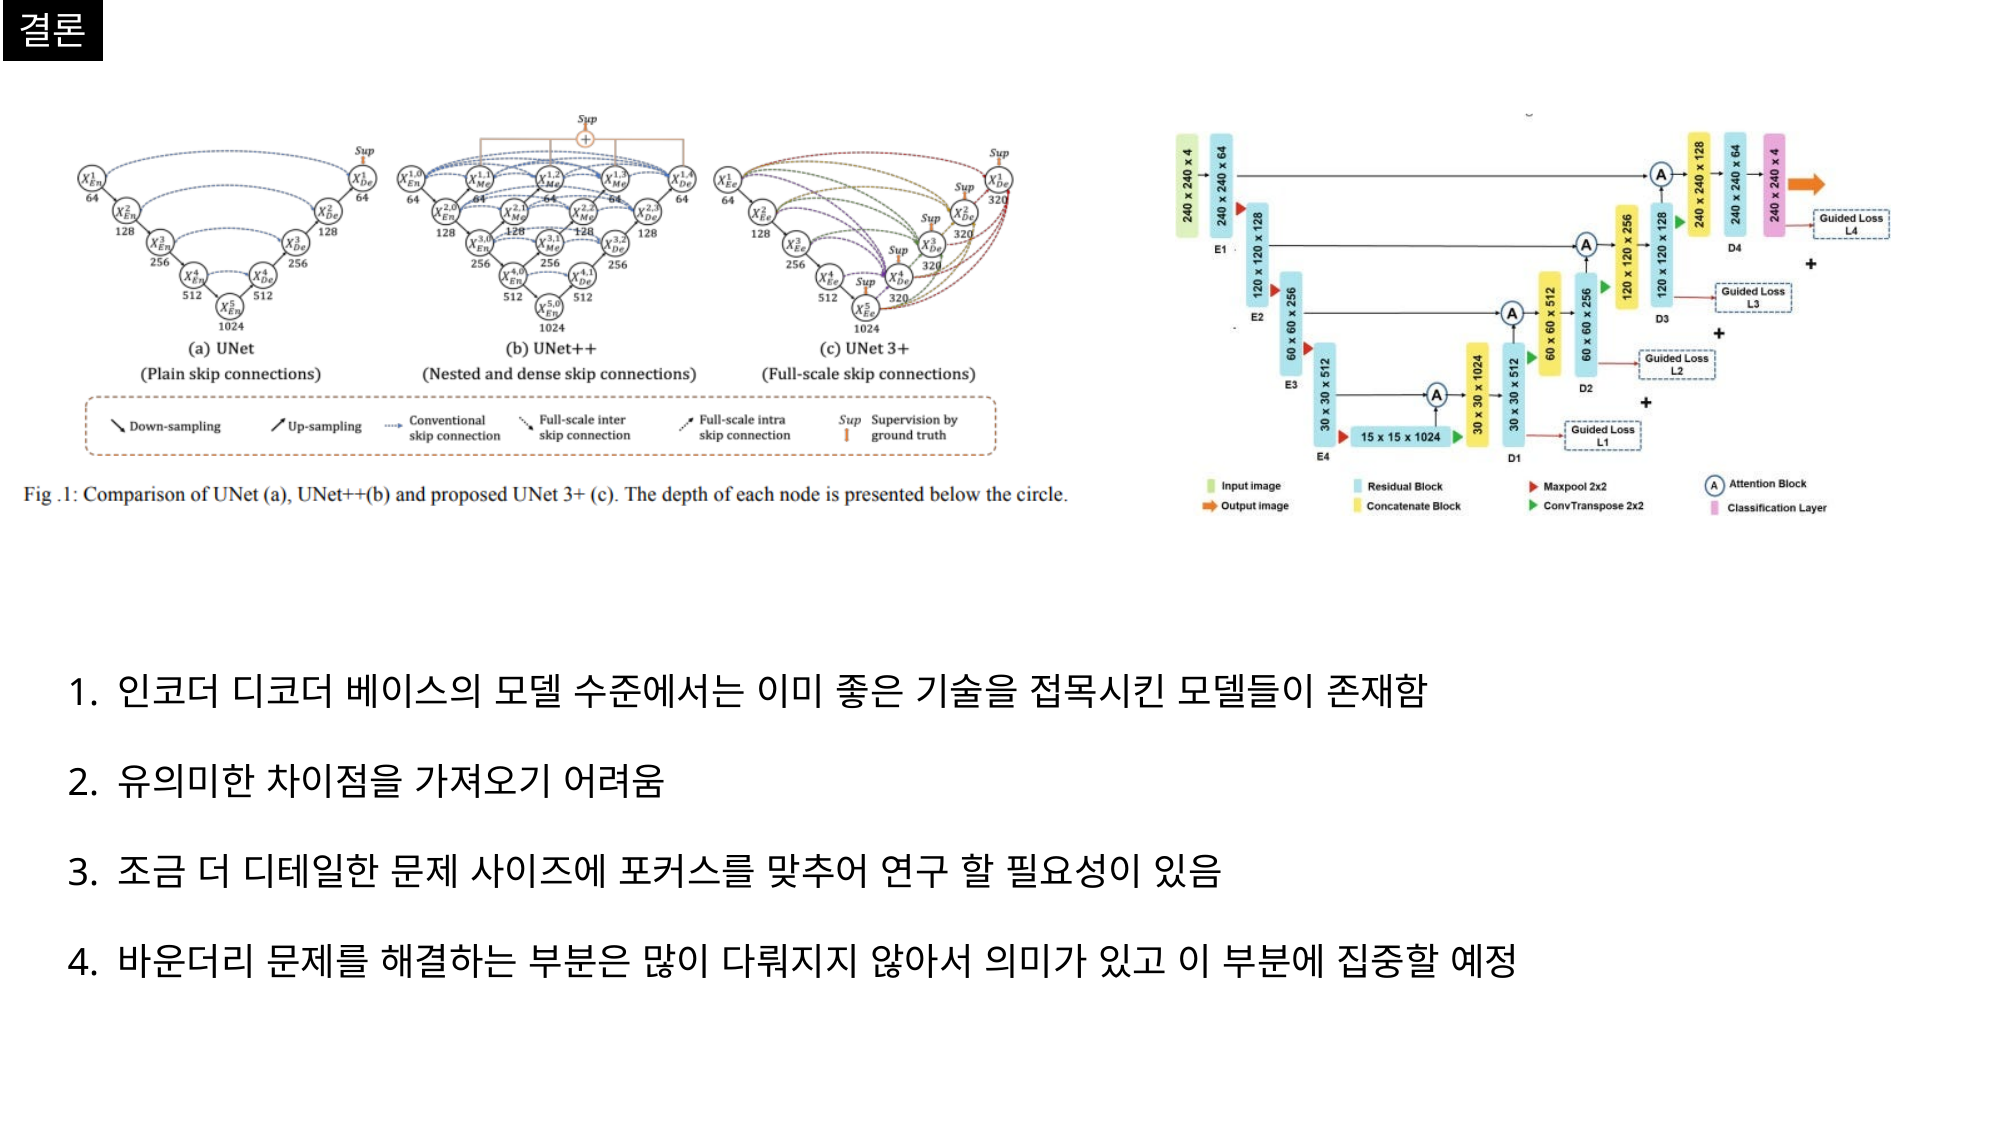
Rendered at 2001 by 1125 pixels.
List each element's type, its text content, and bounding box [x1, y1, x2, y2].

picture [1175, 113, 1891, 516]
text_box 결론 [3, 0, 103, 61]
text_box 1. 인코더 디코더 베이스의 모델 수준에서는 이미 좋은 기술을 접목시킨 모델들이 존재함 2. 유의미한 차이점을 가져오기 어려움 3. 조금 더 디테일한 문제 사이즈에 포커스를 맞추어 연구 할 필요성이 있음 4. 바운더리 문제를 해결하는 부분은 많이 다뤄지지 않아서 의미가 있고 이 부분에 집중할 예정 [52, 615, 1860, 991]
picture [15, 115, 1075, 516]
